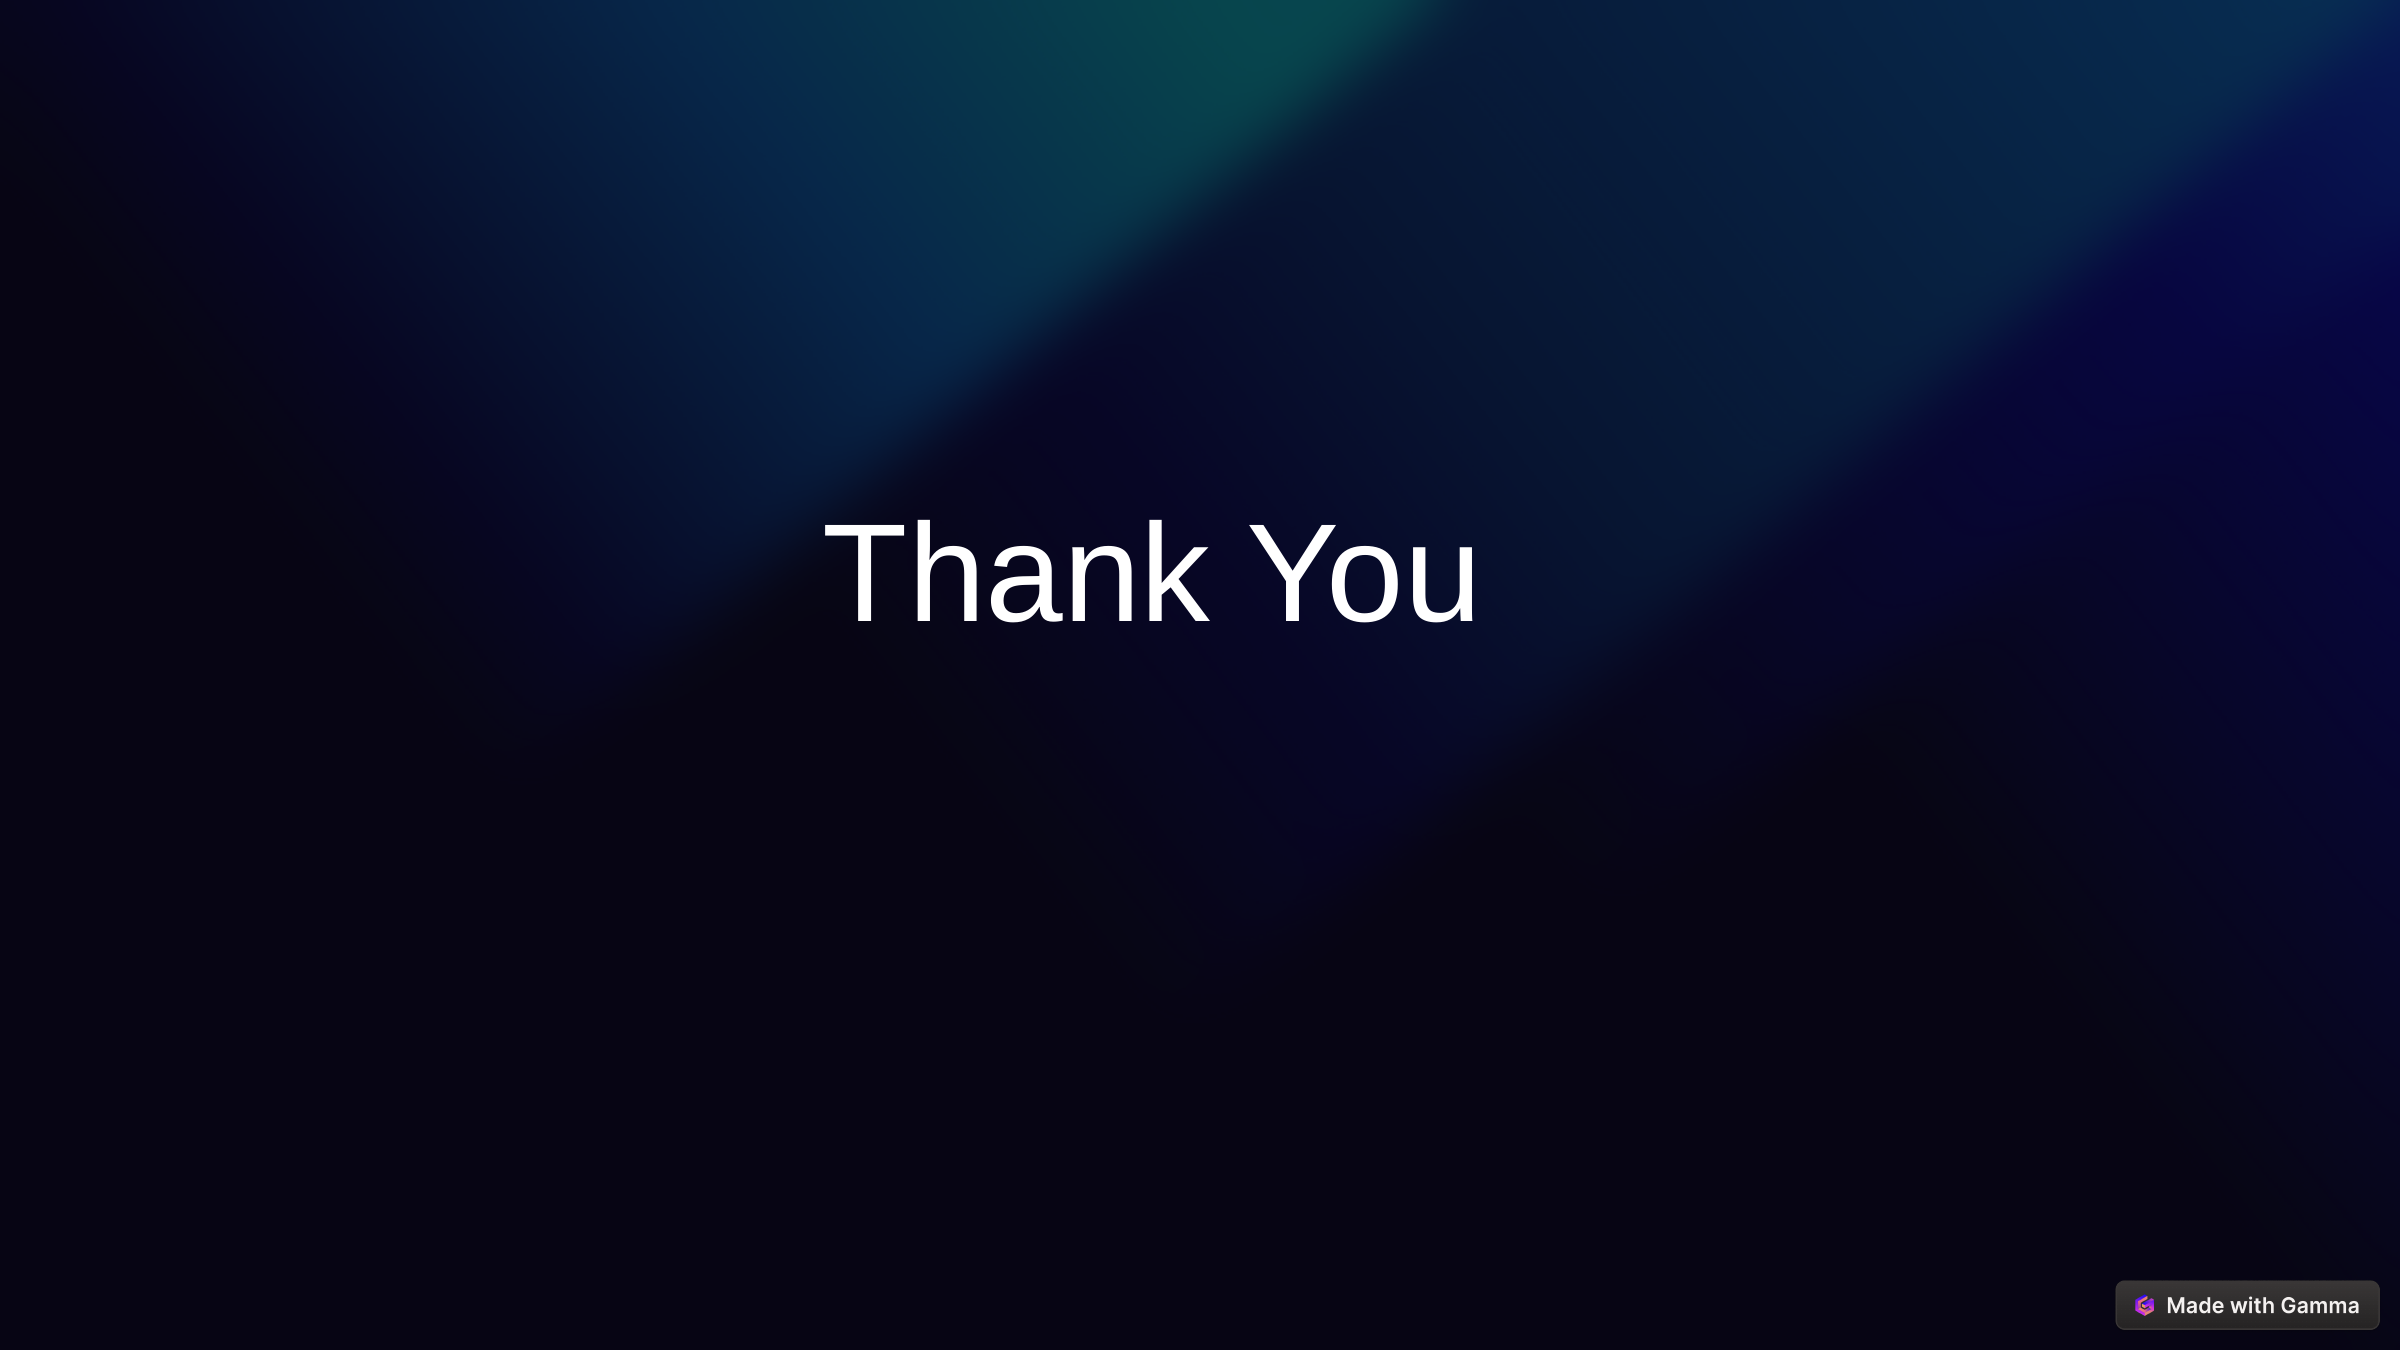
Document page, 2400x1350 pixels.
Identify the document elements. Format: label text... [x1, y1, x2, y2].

picture [2106, 1271, 2389, 1339]
text_box Thank You [807, 466, 2400, 665]
